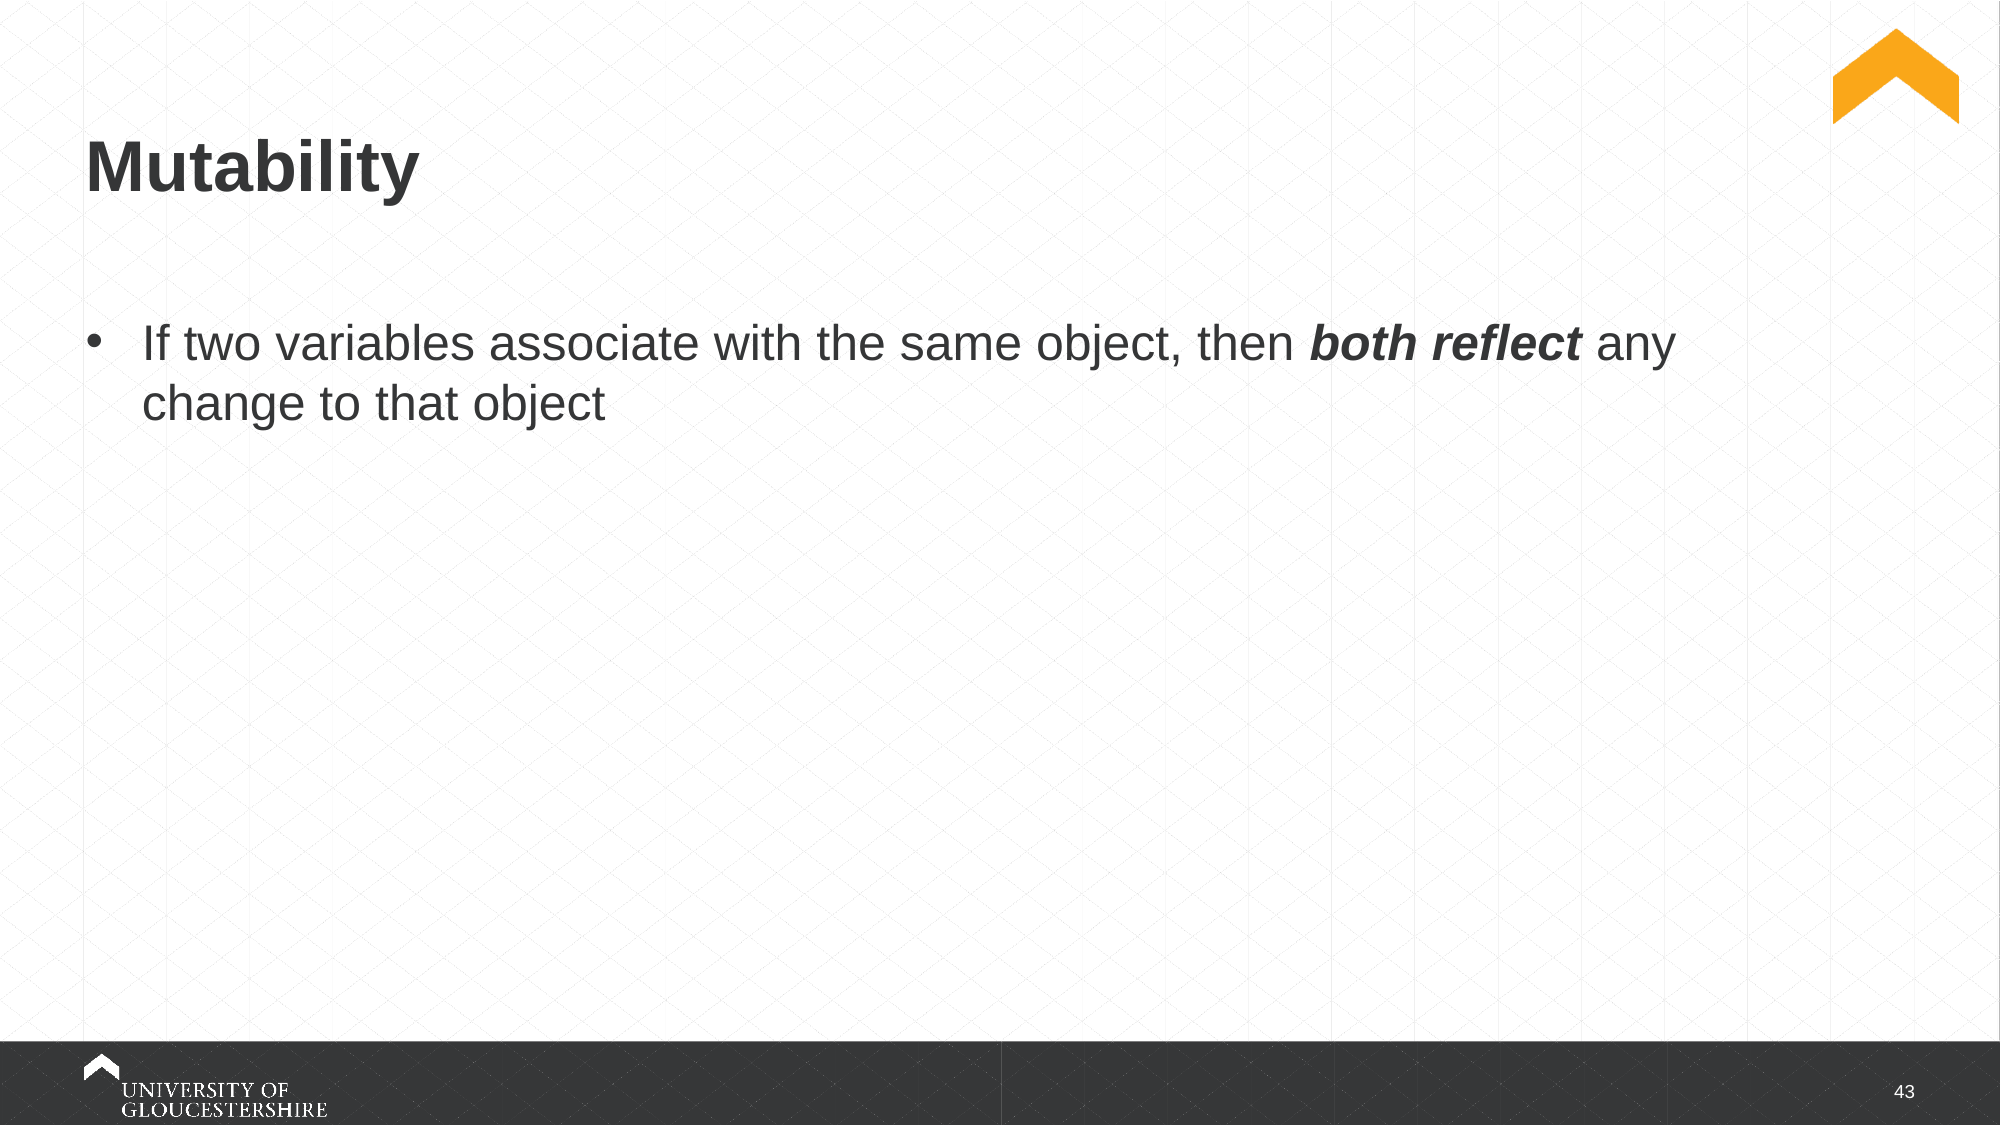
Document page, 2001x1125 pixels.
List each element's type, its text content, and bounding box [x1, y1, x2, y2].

list If two variables associate with the same object, then both reflect any change to that object [85, 256, 1834, 973]
title Mutability [85, 138, 983, 256]
picture [0, 1, 2001, 1125]
